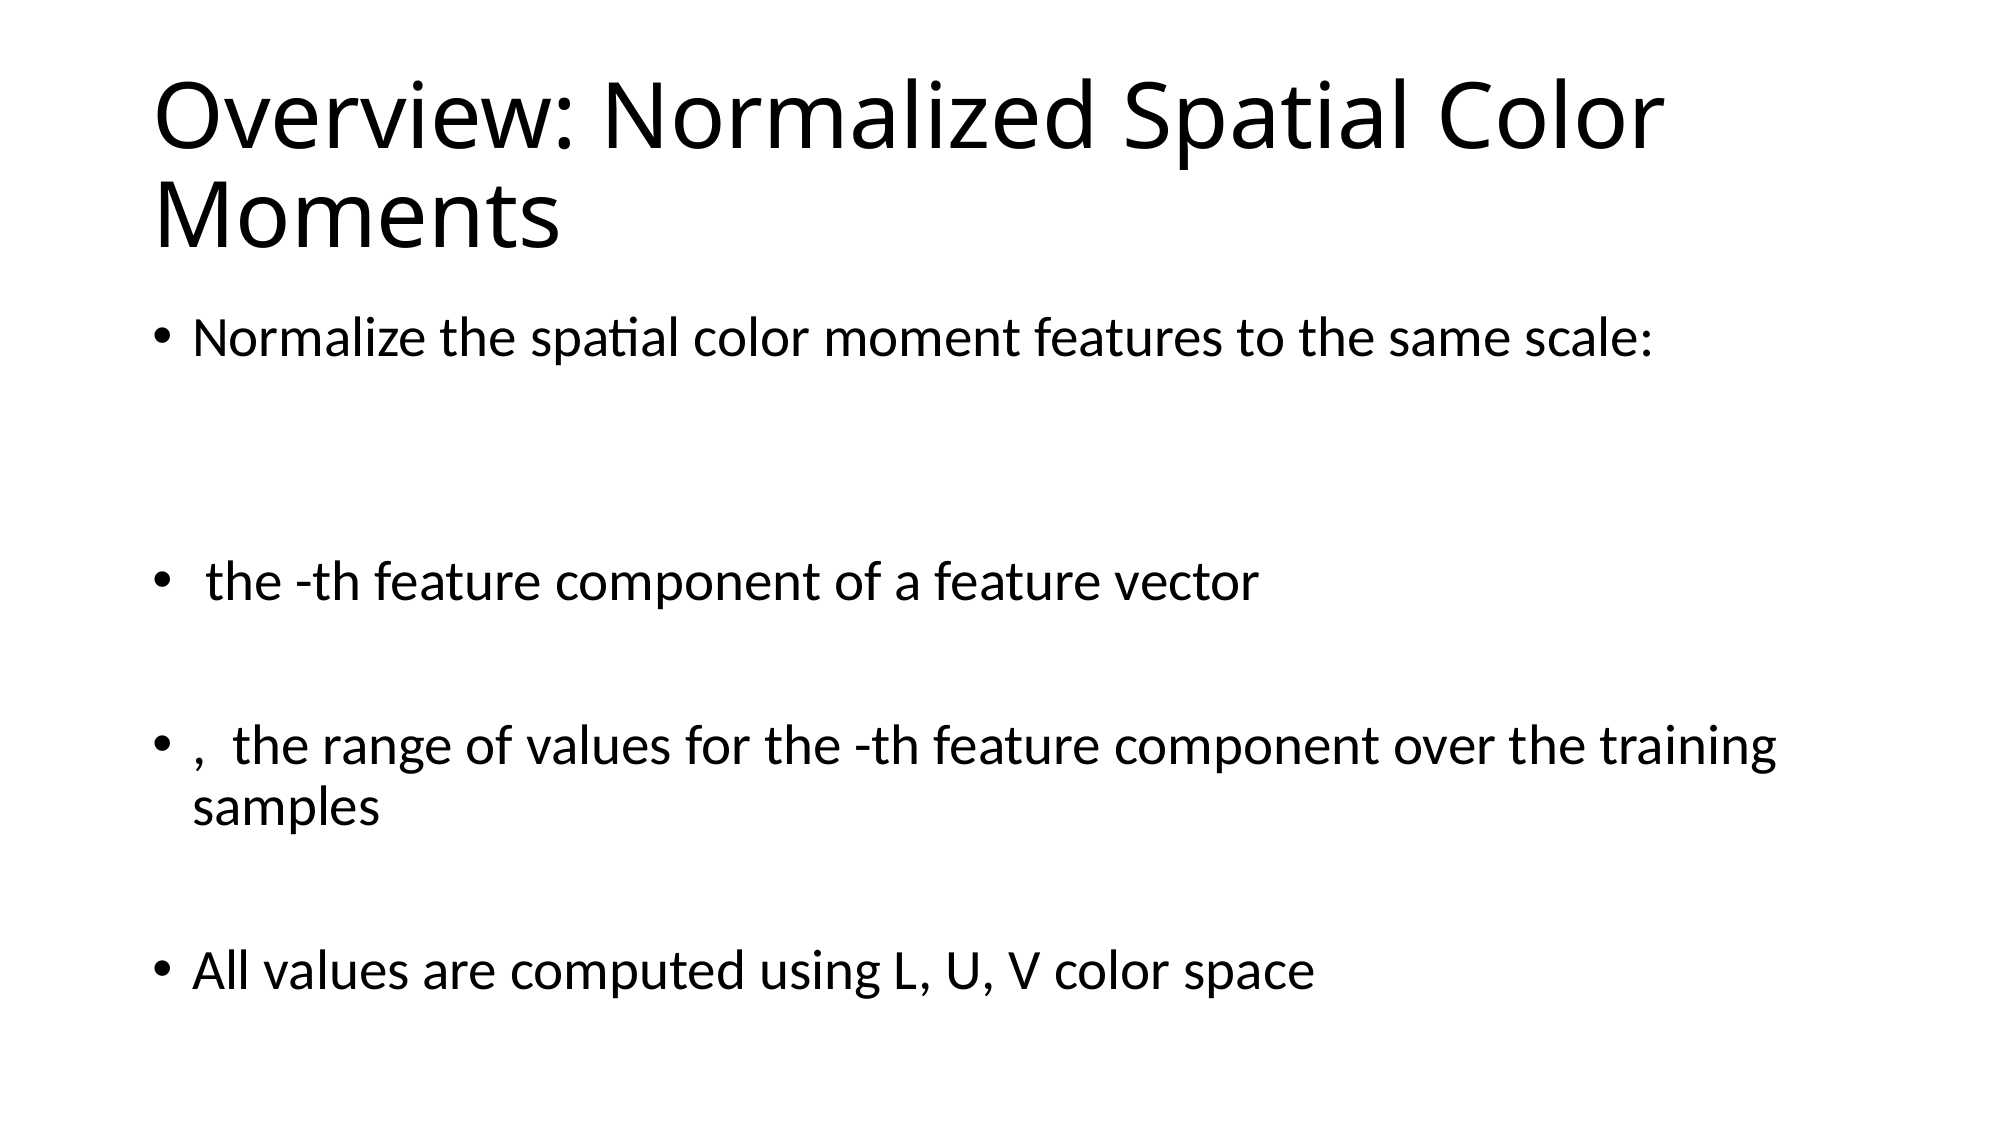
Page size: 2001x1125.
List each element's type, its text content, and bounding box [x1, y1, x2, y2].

title Overview: Normalized Spatial Color Moments [137, 59, 1863, 278]
